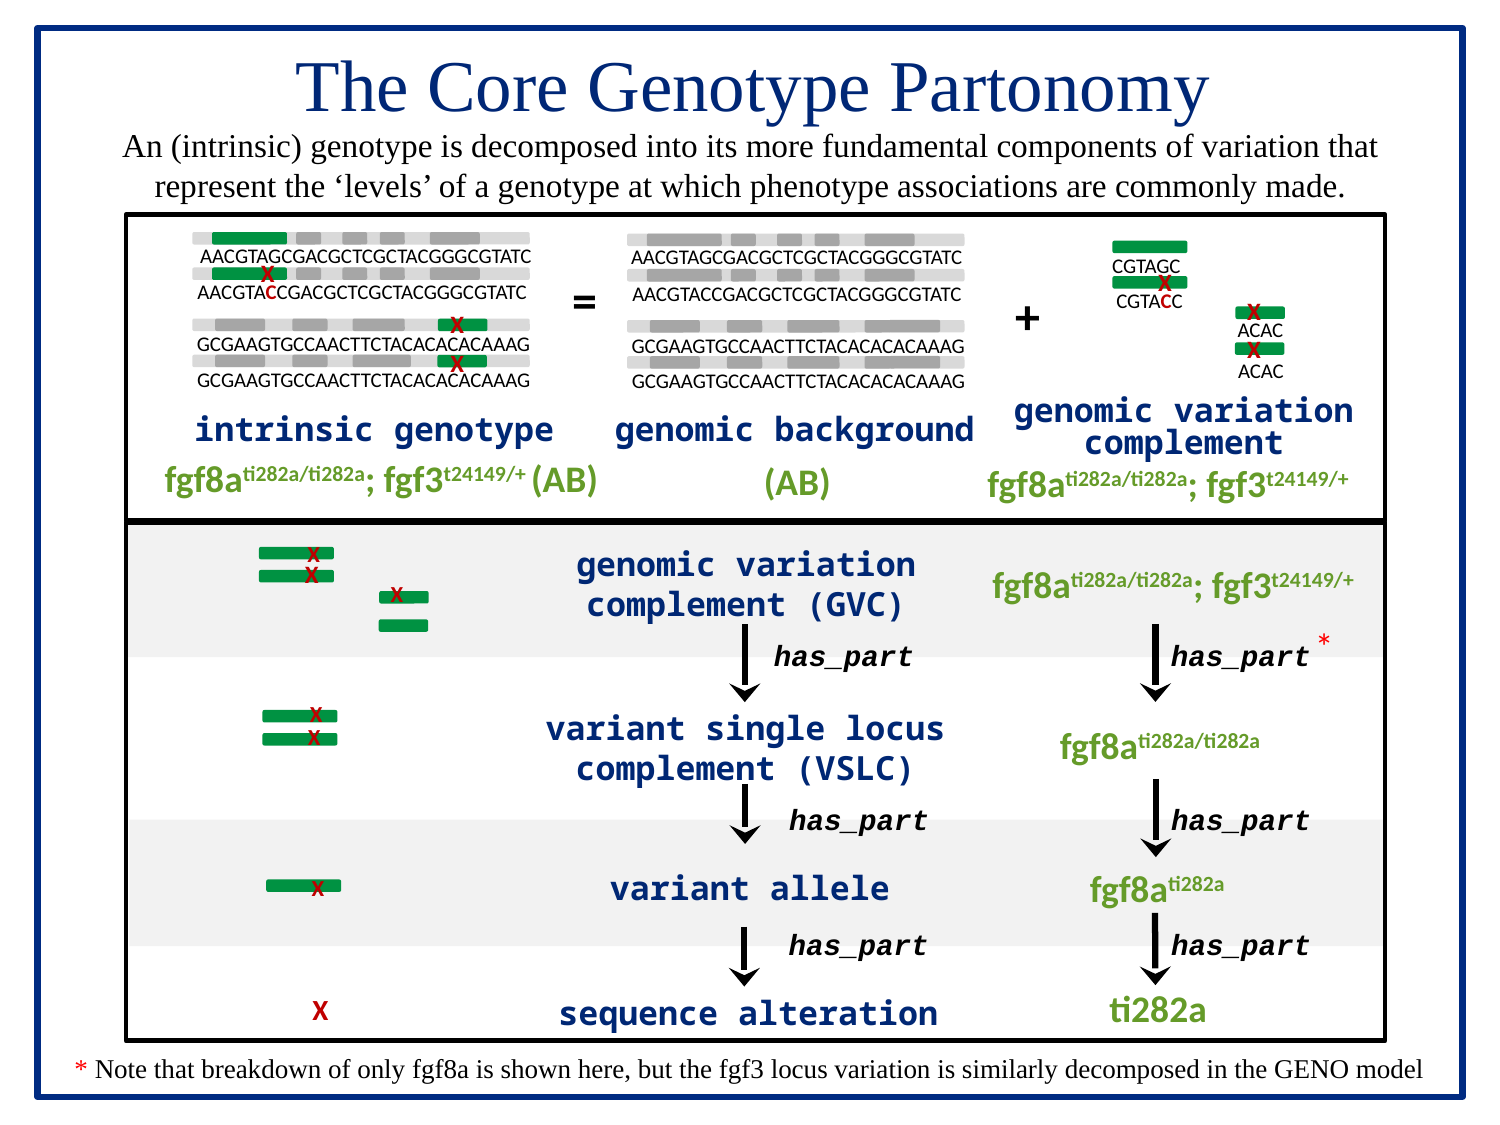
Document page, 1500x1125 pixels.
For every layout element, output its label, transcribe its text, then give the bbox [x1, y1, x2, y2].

text_box X [292, 532, 336, 575]
text_box [35, 26, 1464, 1099]
text_box X [295, 692, 338, 735]
